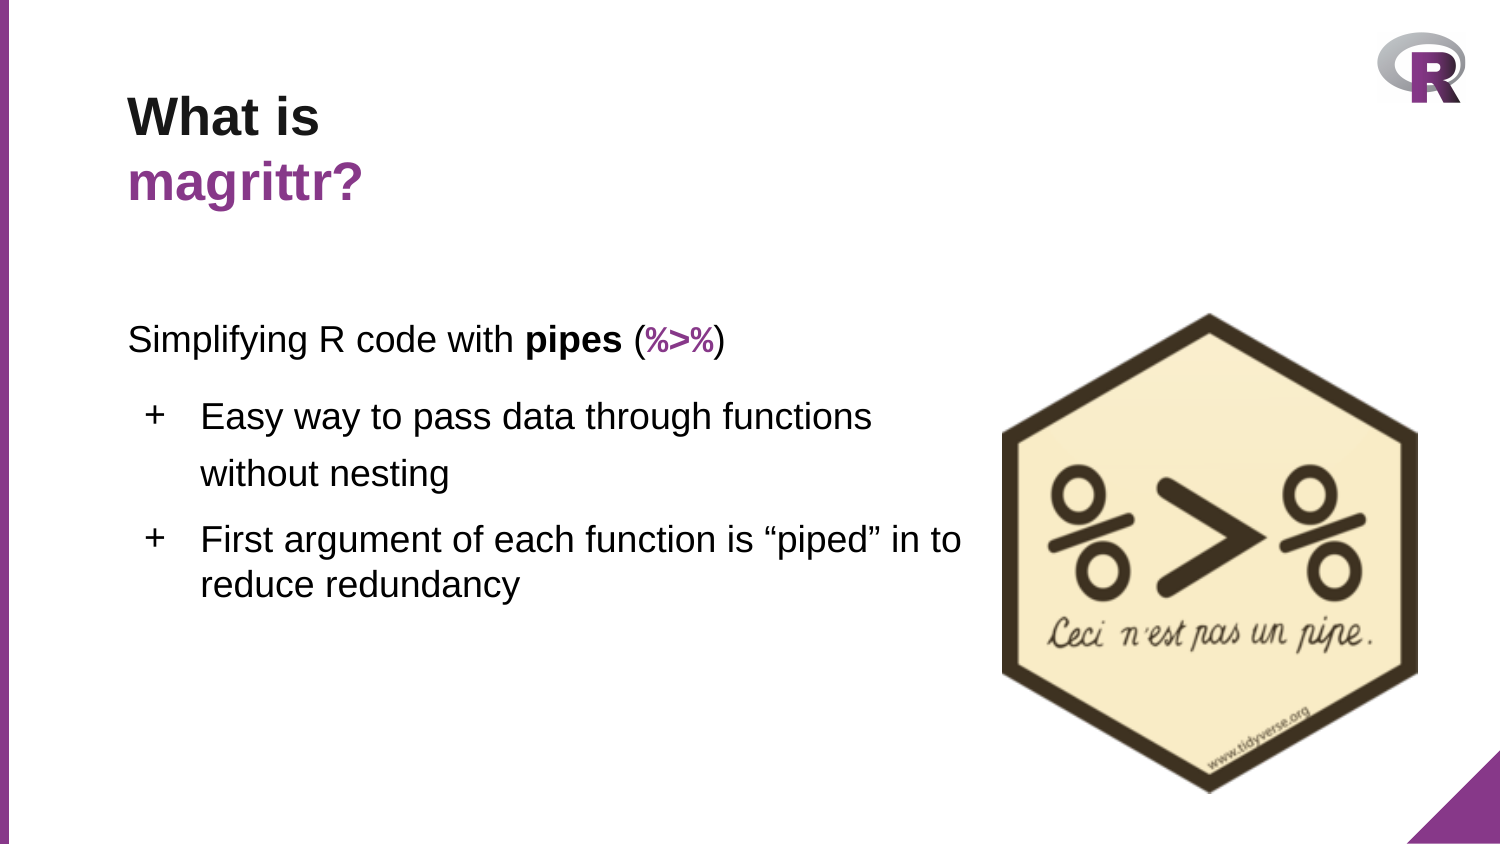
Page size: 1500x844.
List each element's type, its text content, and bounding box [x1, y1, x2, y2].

title What is magrittr? [125, 79, 367, 214]
picture [1002, 312, 1419, 794]
text_box Simplifying R code with pipes (%>%) Easy way to pass data through functions without nesting First argument of each function is “piped” in to reduce redundancy [125, 249, 976, 668]
text_box [1377, 32, 1466, 103]
